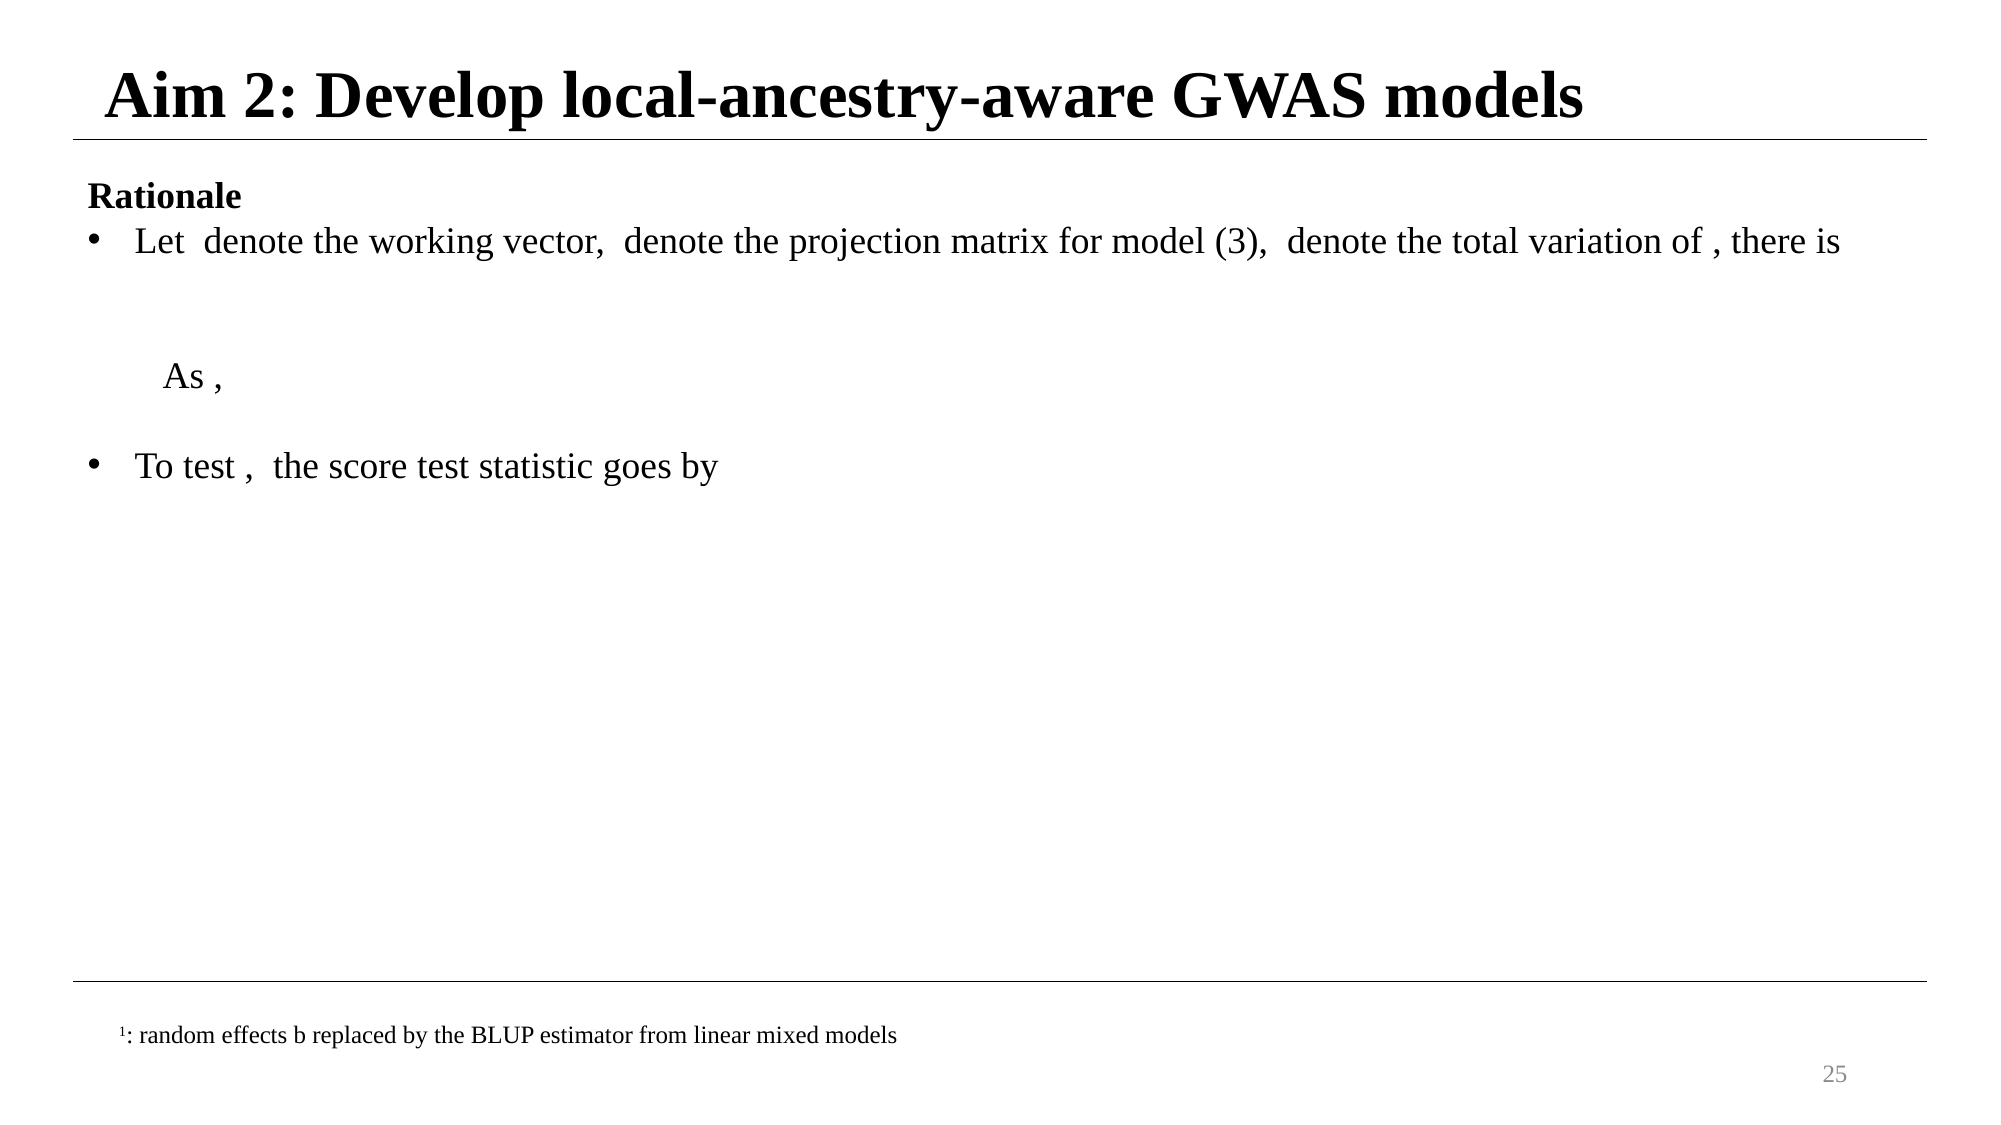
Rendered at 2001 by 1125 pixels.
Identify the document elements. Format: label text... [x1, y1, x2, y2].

slide_number 24 [1412, 1042, 1863, 1103]
text_box Aim 2: Develop local-ancestry-aware GWAS models [90, 43, 1602, 139]
